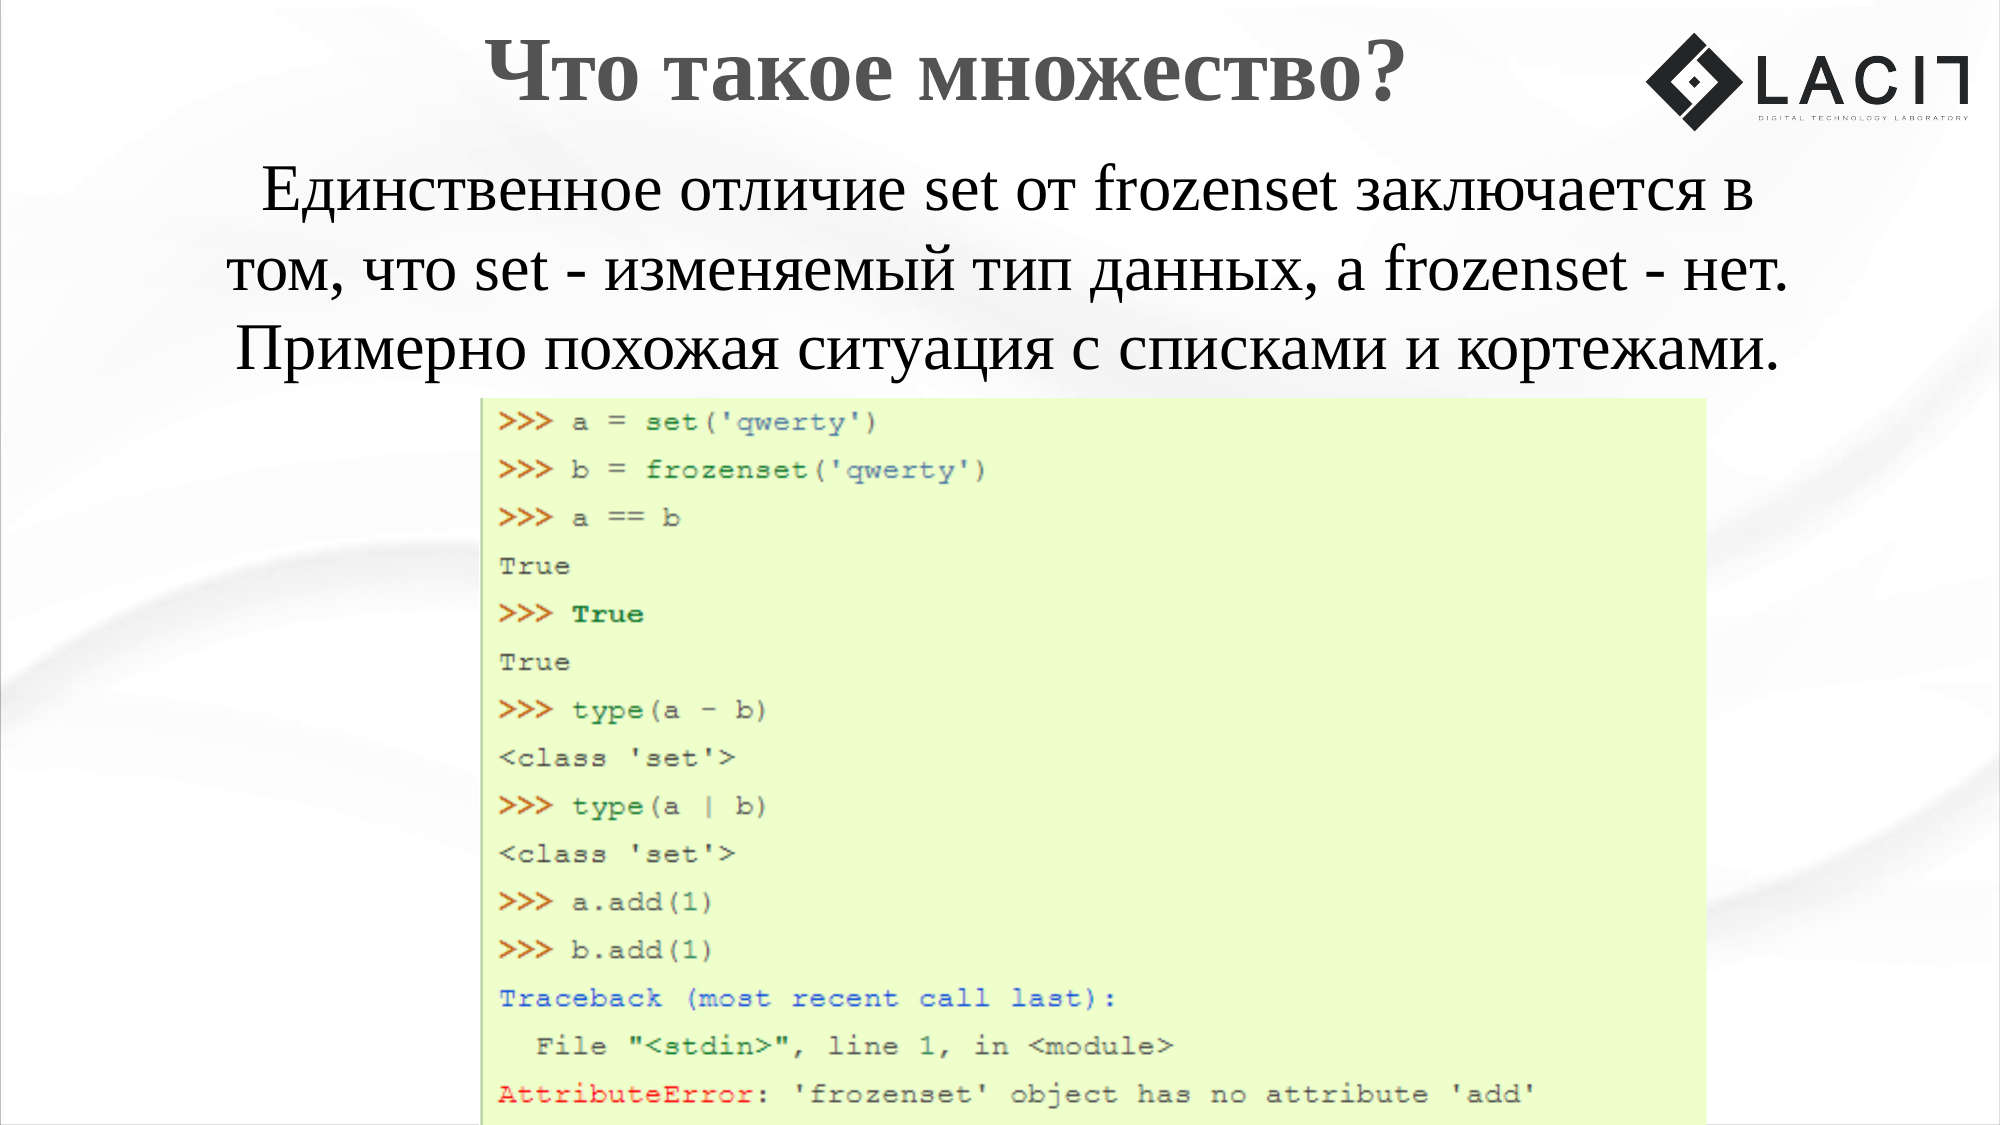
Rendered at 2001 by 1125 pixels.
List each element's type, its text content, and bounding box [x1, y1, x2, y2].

text_box Что такое множество? [210, 0, 1707, 131]
text_box Единственное отличие set от frozenset заключается в том, что set - изменяемый тип данных, а frozenset - нет. Примерно похожая ситуация с списками и кортежами. [210, 131, 1809, 395]
picture [0, 0, 2000, 1125]
